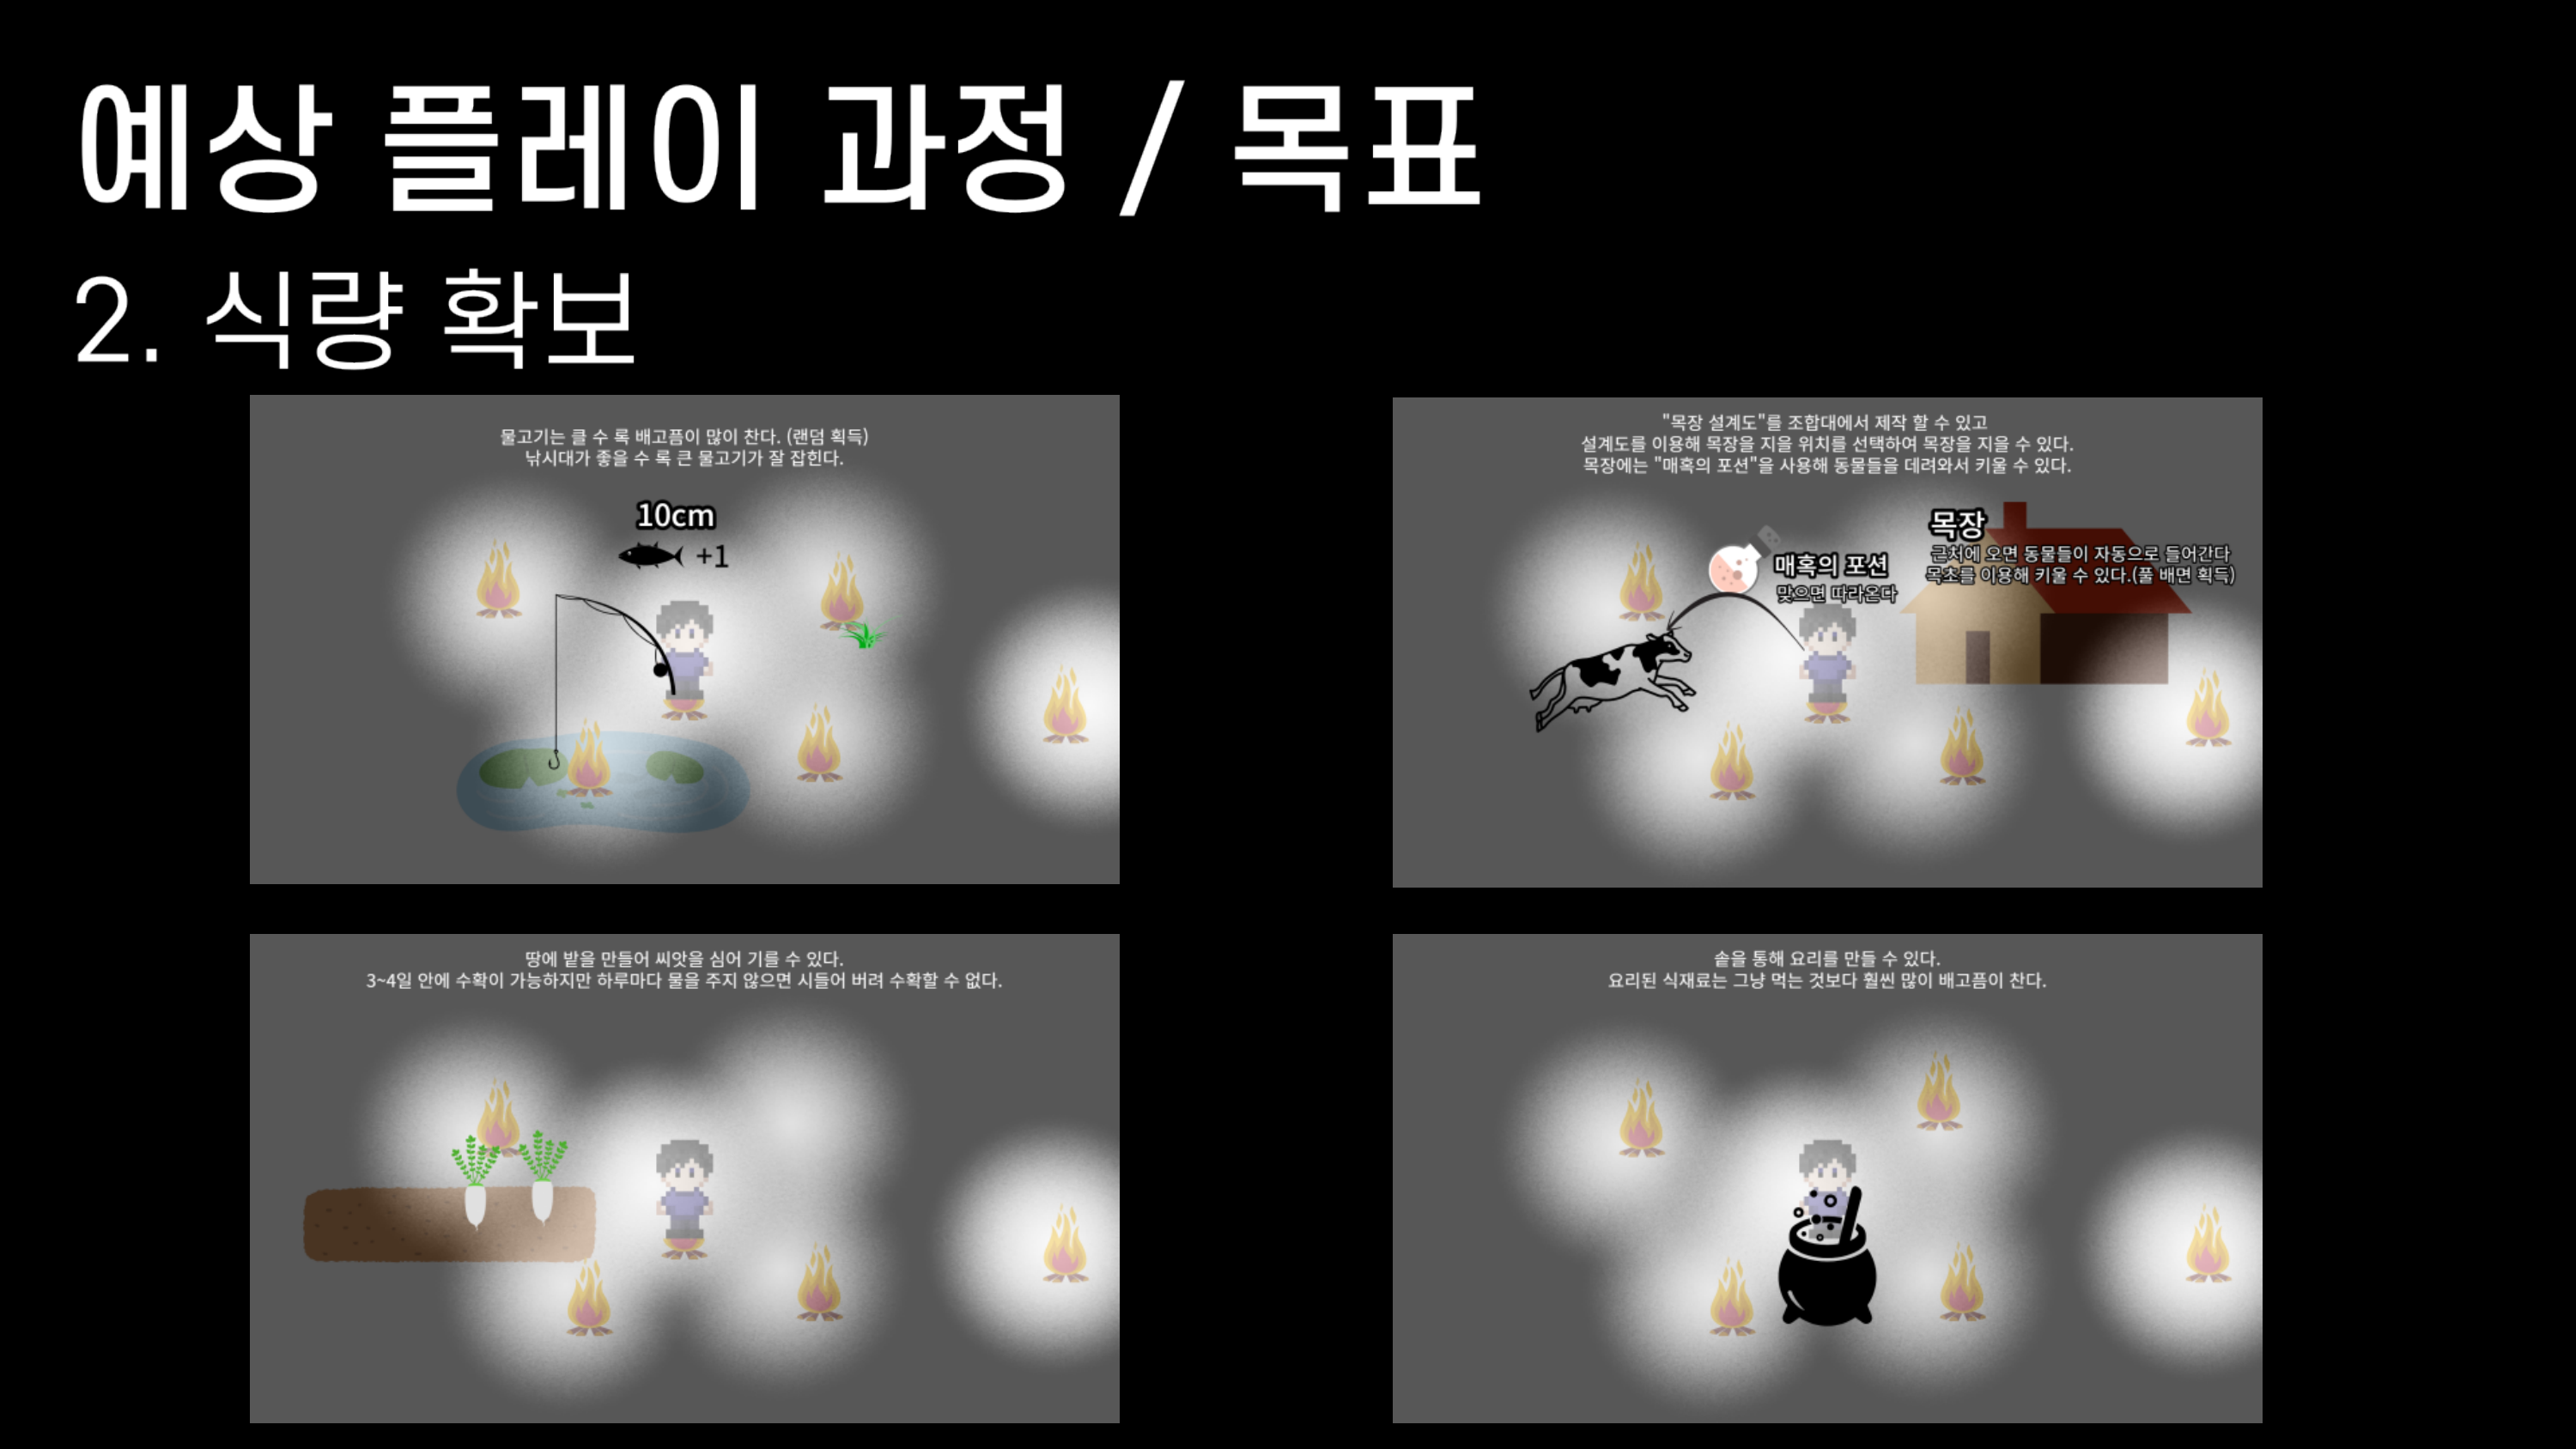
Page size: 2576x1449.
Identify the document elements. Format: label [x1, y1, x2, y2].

text_box [249, 395, 1120, 884]
text_box [249, 933, 1120, 1423]
picture [48, 29, 1542, 419]
text_box [1392, 933, 2263, 1423]
text_box [1392, 397, 2263, 888]
